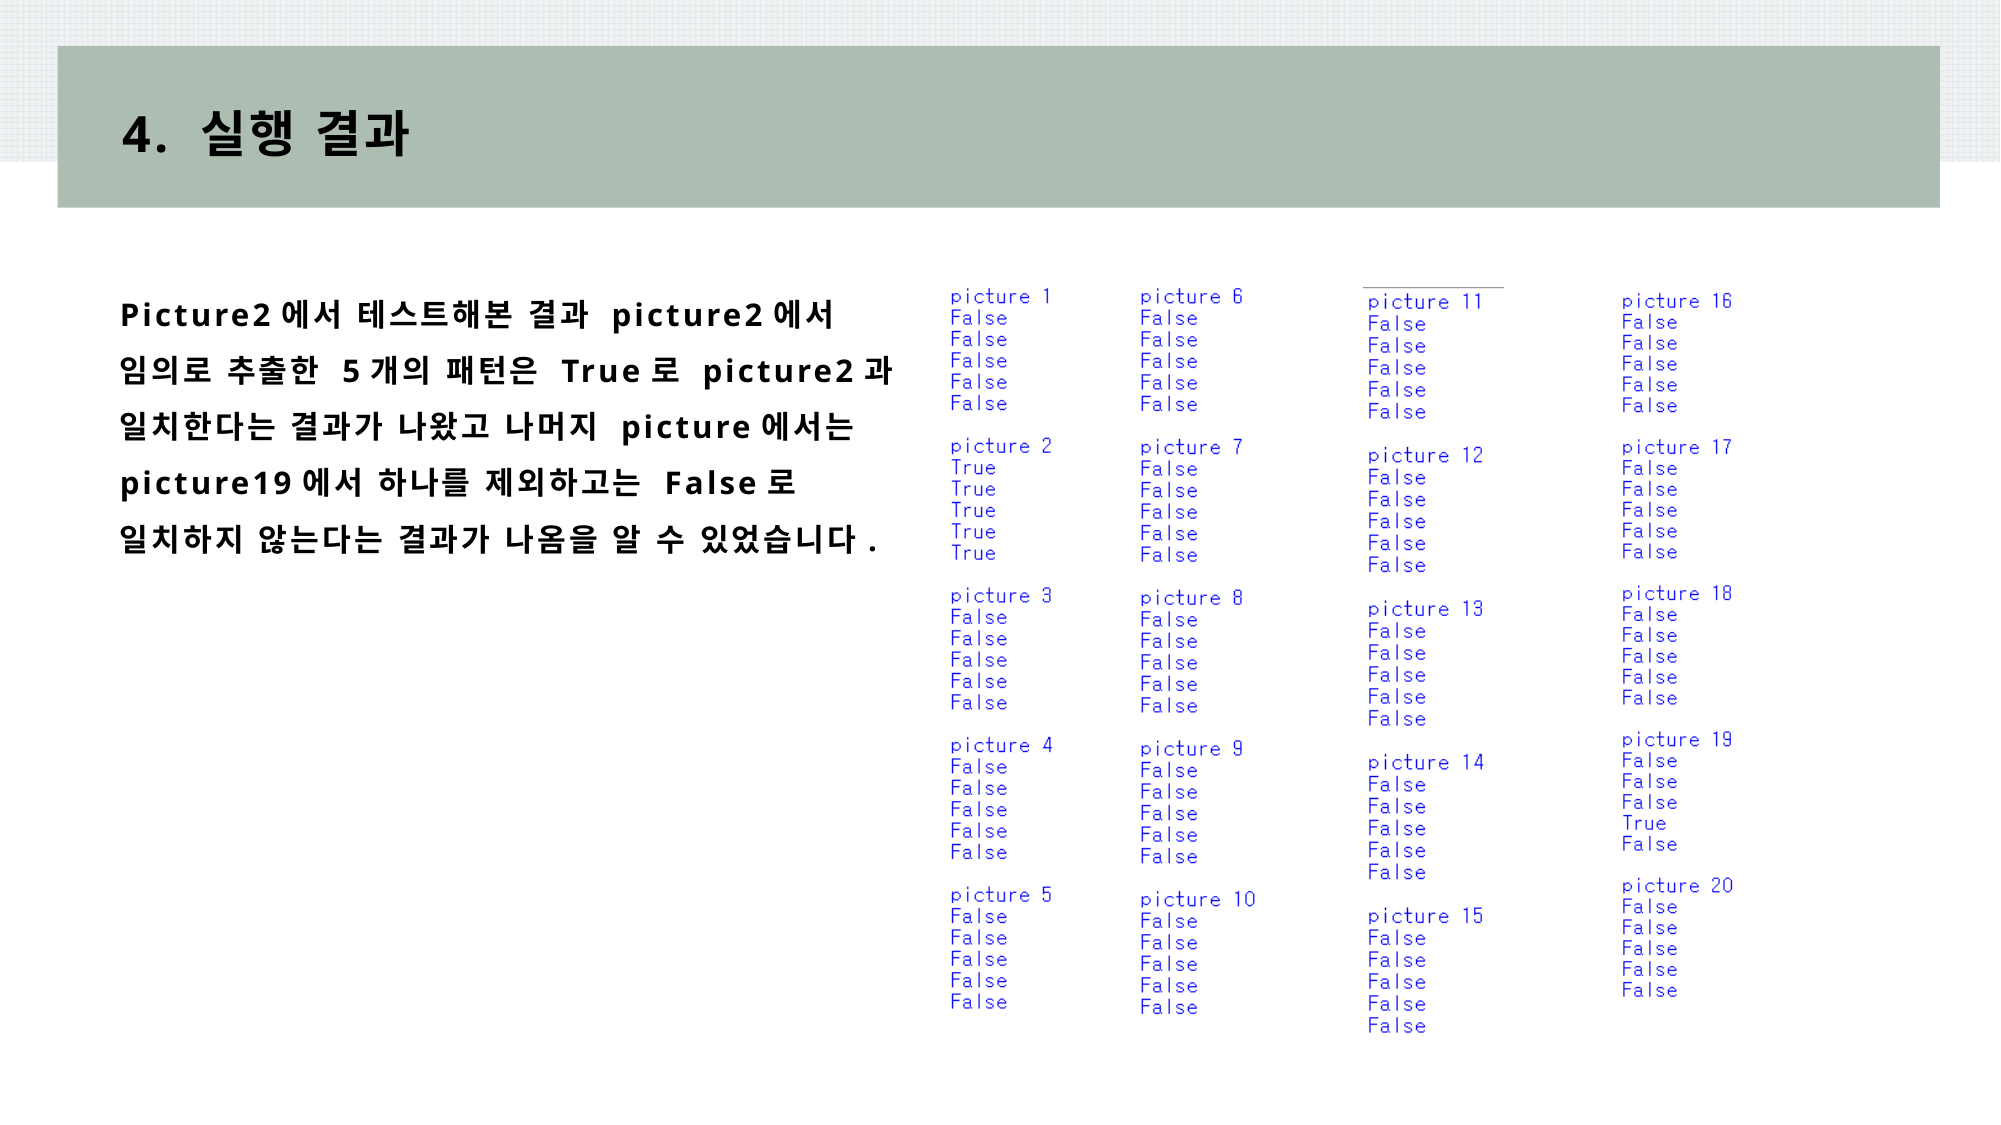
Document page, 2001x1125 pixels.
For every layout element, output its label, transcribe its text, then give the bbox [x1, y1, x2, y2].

picture [1363, 287, 1504, 1047]
picture [1138, 287, 1275, 1028]
list Picture2에서 테스트해본 결과 picture2에서 임의로 추출한 5개의 패턴은 True로 picture2과 일치한다는 결과가 나왔고 나머지 picture에서는 picture19에서 하나를 제외하고는 False로 일치하지 않는다는 결과가 나옴을 알 수 있었습니다. [104, 268, 932, 1014]
picture [1616, 287, 1747, 1003]
title 4. 실행 결과 [104, 78, 1894, 192]
picture [947, 287, 1086, 1015]
